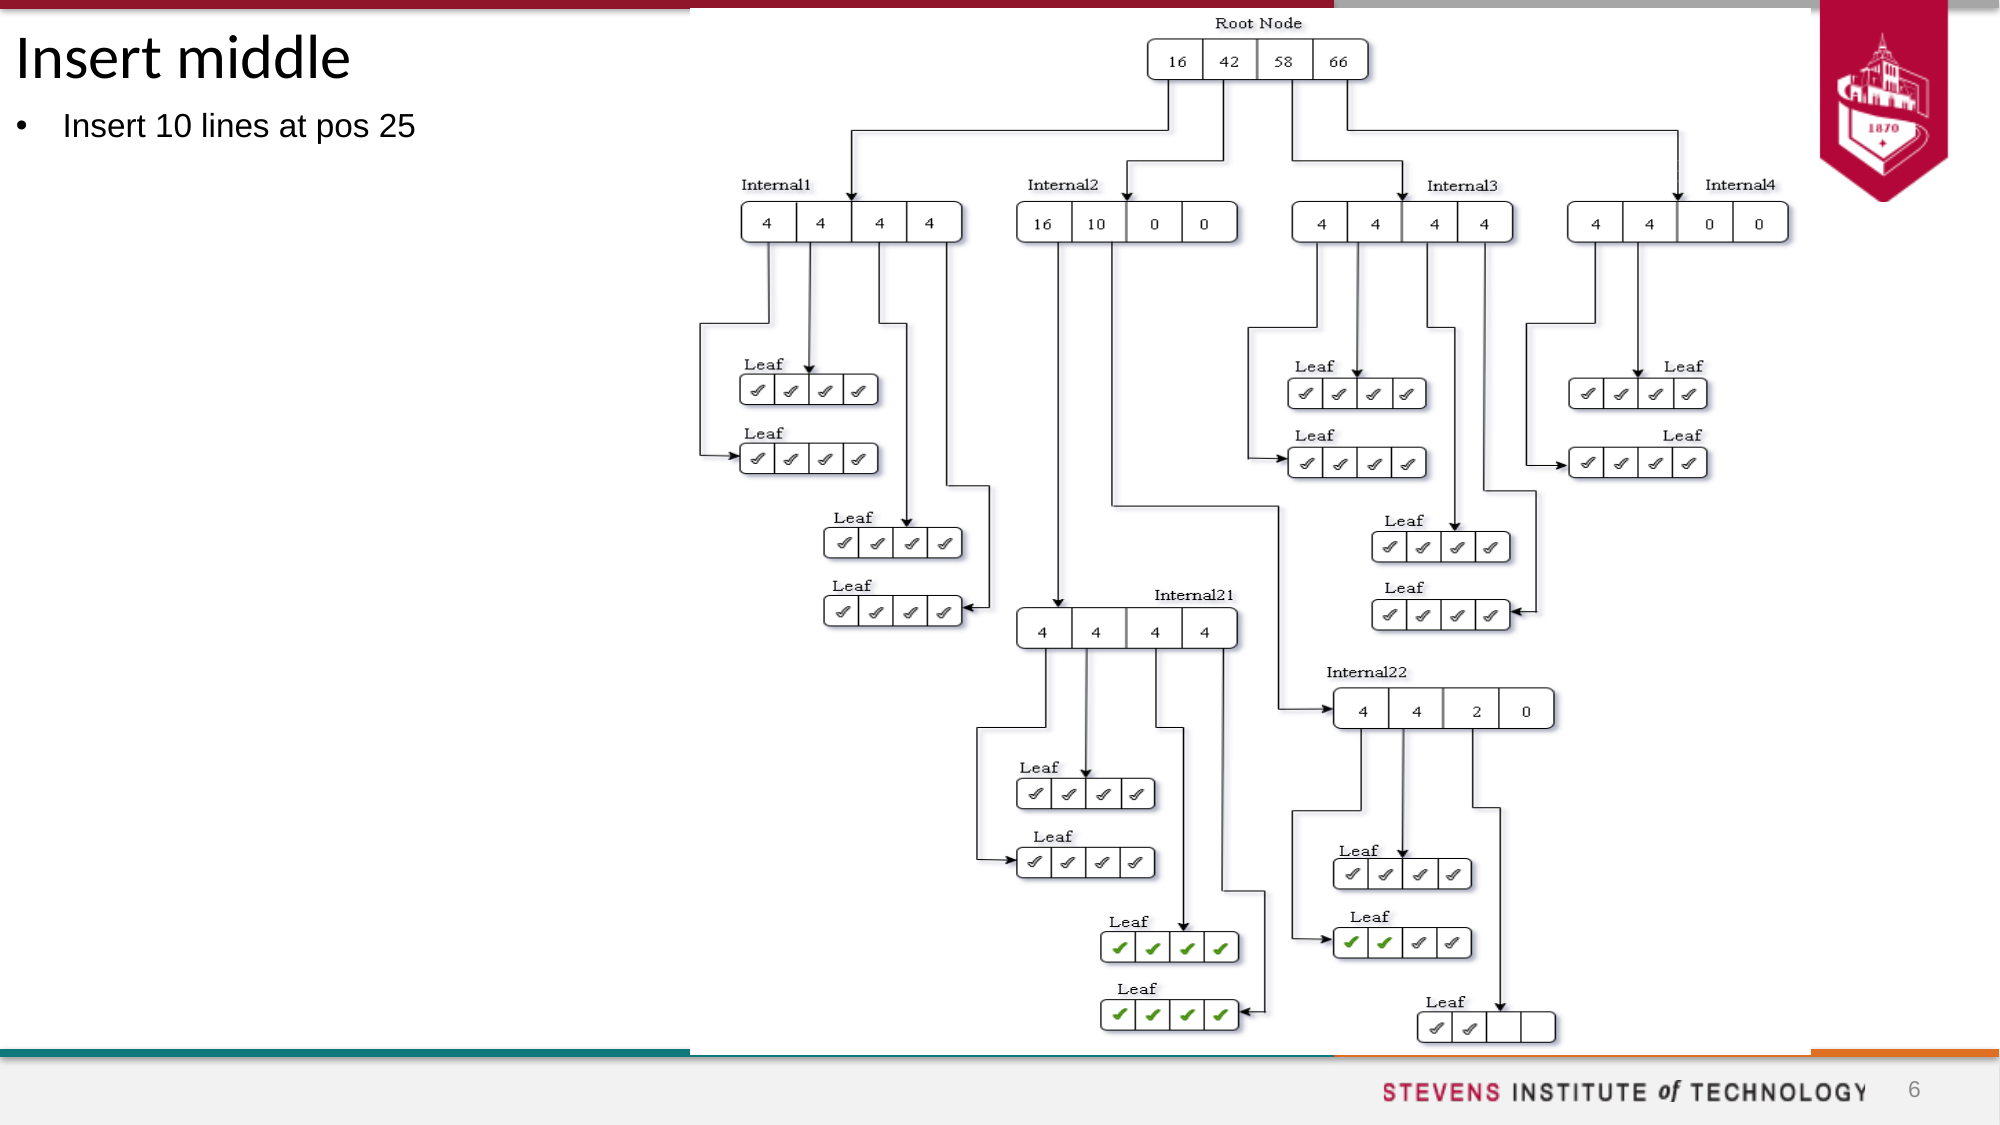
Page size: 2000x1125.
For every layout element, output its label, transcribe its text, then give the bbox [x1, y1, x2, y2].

list Insert 10 lines at pos 25 [1816, 97, 1983, 1028]
picture [690, 8, 1811, 1056]
list Insert 10 lines at pos 25 [0, 97, 685, 1028]
title Insert middle [0, 8, 689, 97]
slide_number 6 [1862, 1057, 1967, 1118]
